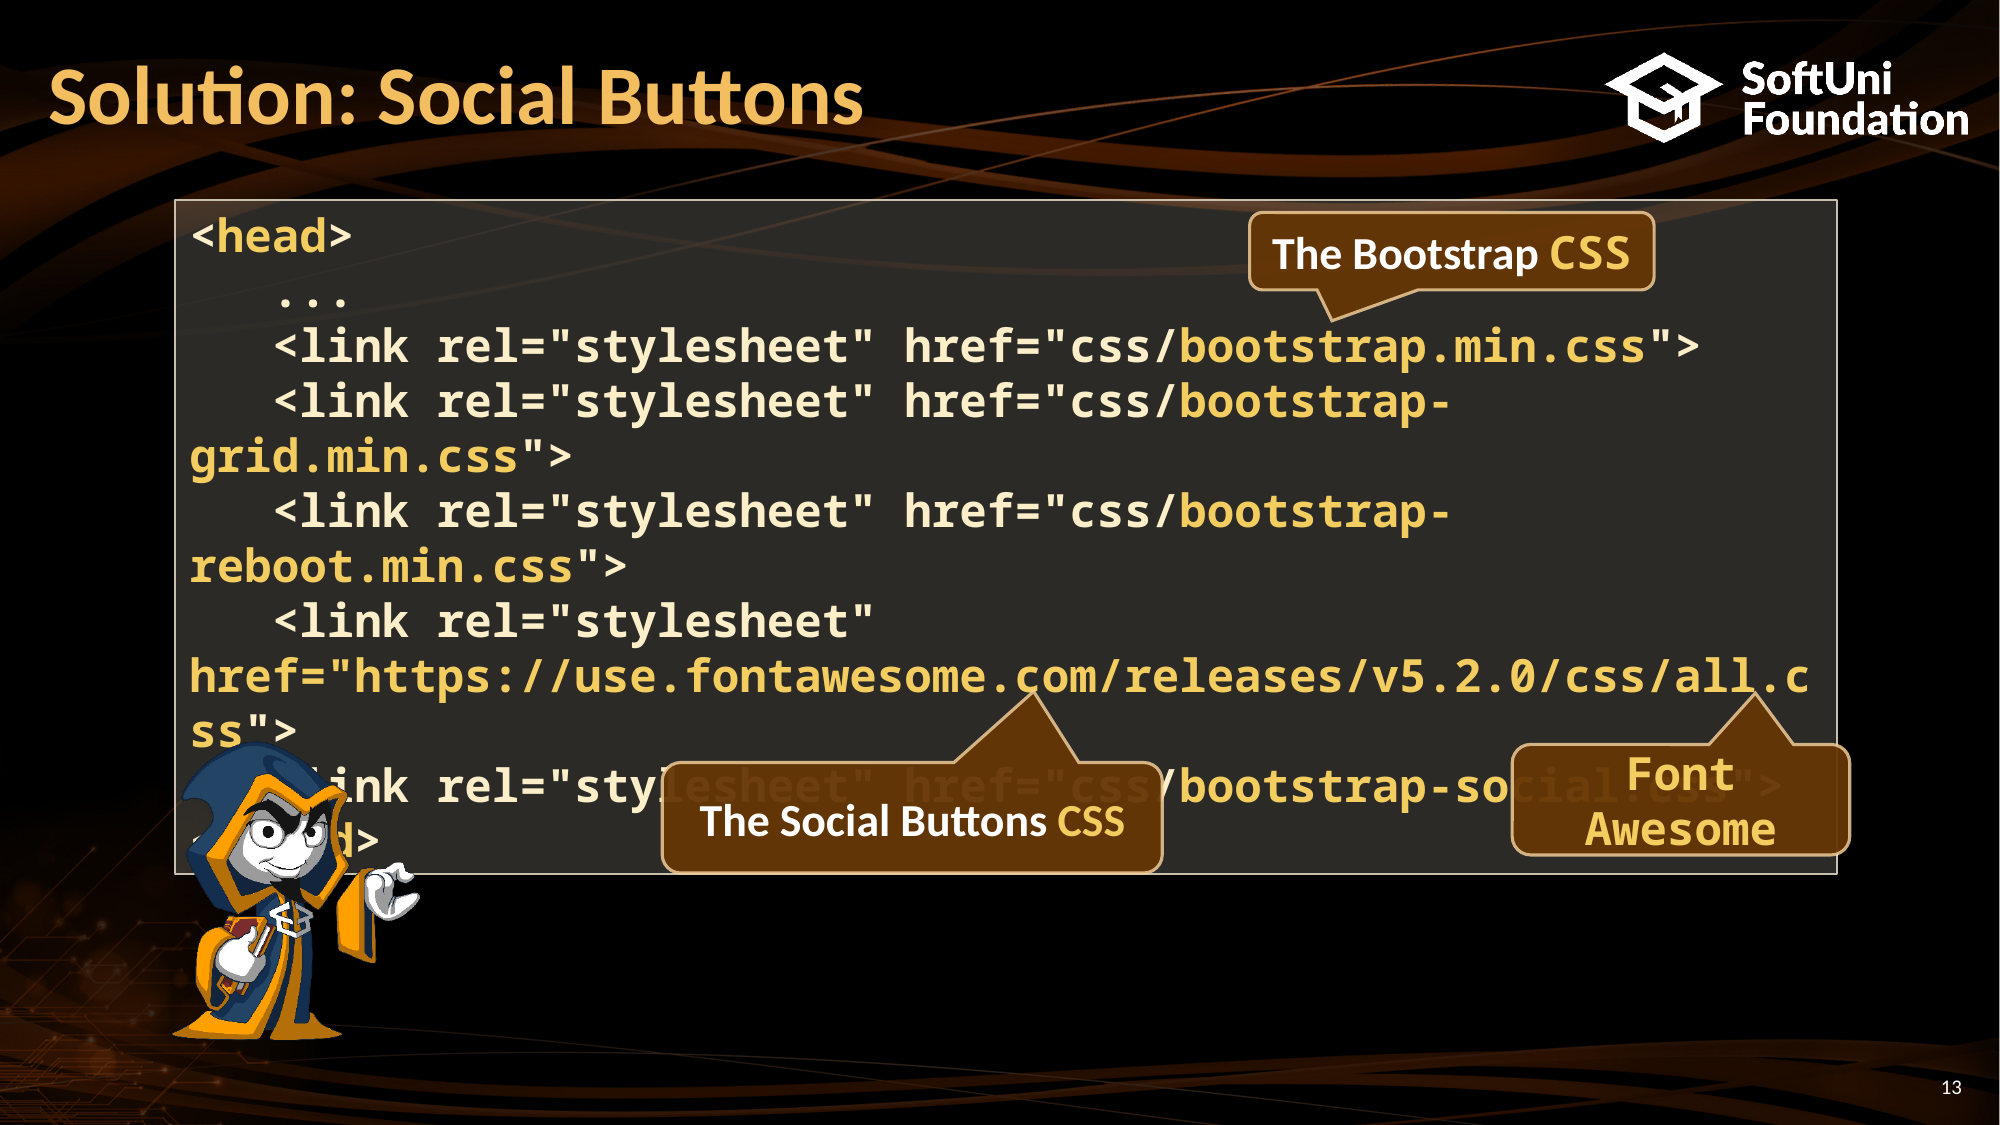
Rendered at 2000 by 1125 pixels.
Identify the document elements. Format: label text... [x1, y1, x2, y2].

picture [0, 0, 2000, 1125]
title Solution: Social Buttons [30, 6, 1602, 189]
text_box Font Awesome [1511, 691, 1851, 856]
text_box The Bootstrap CSS [1248, 211, 1656, 323]
slide_number 13 [1897, 1070, 1968, 1103]
text_box The Social Buttons CSS [661, 689, 1164, 875]
text_box <head> ... <link rel="stylesheet" href="css/bootstrap.min.css"> <link rel="stylesheet" href="css/bootstrap-grid.min.css"> <link rel="stylesheet" href="css/bootstrap-reboot.min.css"> <link rel="stylesheet" href="https://use.fontawesome.com/releases/v5.2.0/css/all.css"> <link rel="stylesheet" href="css/bootstrap-social.css"> </head> [174, 199, 1838, 875]
